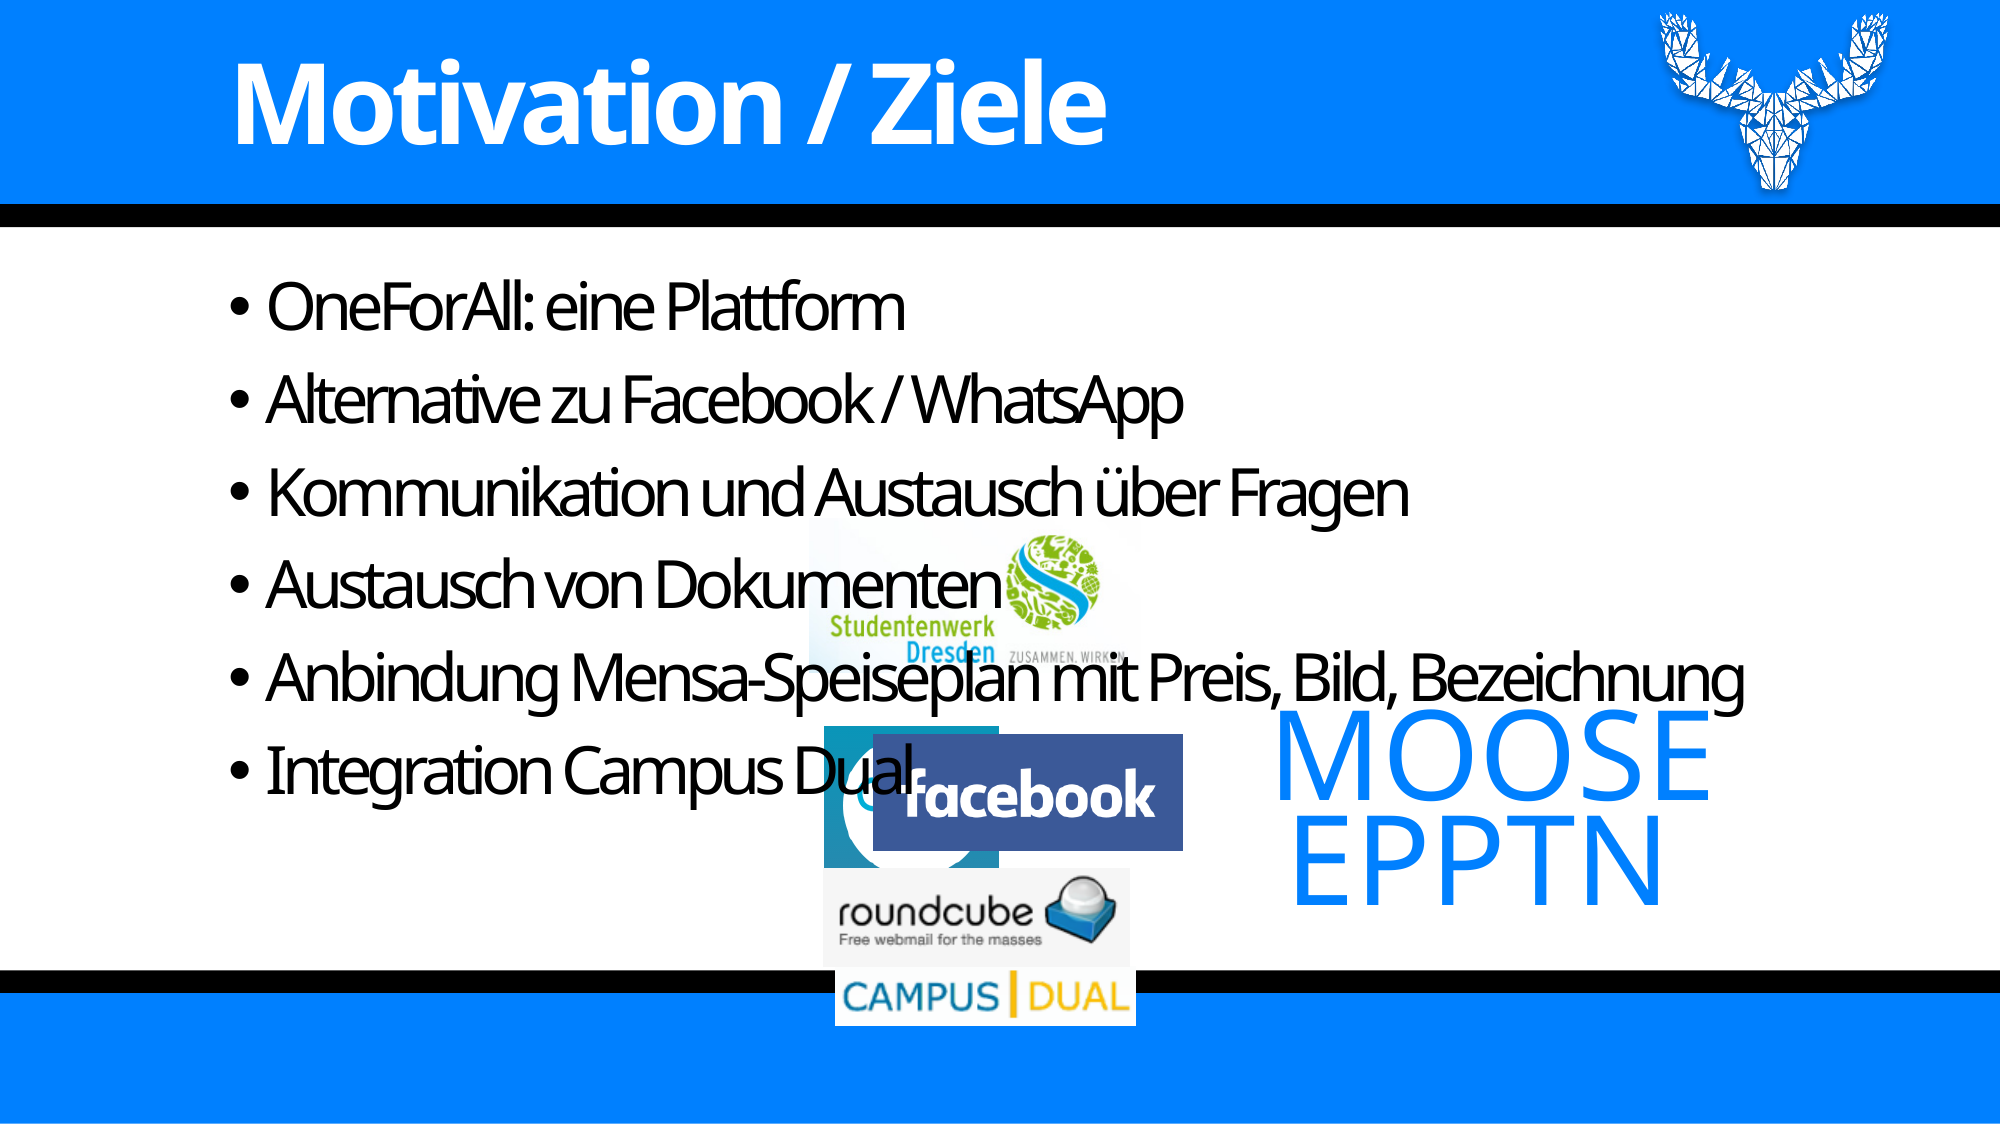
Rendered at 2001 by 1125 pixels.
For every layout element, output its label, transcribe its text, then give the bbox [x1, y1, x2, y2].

picture [823, 734, 1183, 1026]
picture [809, 518, 1141, 673]
picture [1660, 12, 1888, 190]
title Motivation / Ziele [213, 0, 1474, 218]
text_box [765, 433, 2000, 1125]
list OneForAll: eine Plattform Alternative zu Facebook / WhatsApp Kommunikation und Austausch über Fragen Austausch von Dokumenten Anbindung Mensa-Speiseplan mit Preis, Bild, Bezeichnung Integration Campus Dual [213, 265, 1863, 955]
text_box [137, 299, 765, 1014]
